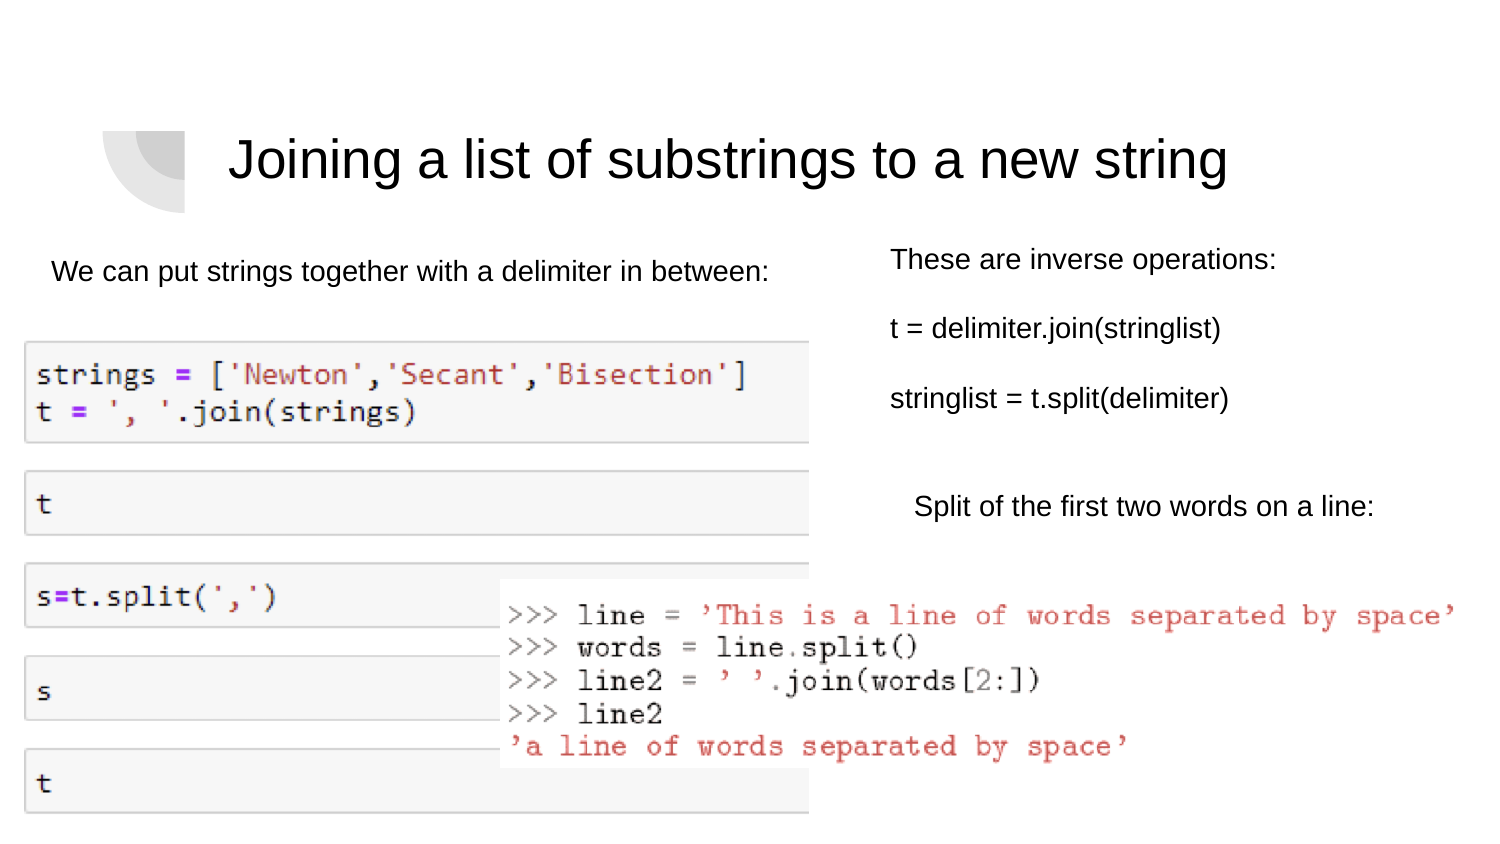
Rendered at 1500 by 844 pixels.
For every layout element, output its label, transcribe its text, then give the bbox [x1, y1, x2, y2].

title Joining a list of substrings to a new string [213, 98, 1368, 237]
text_box These are inverse operations: t = delimiter.join(stringlist) stringlist = t.split(delimiter) [875, 224, 1368, 430]
text_box We can put strings together with a delimiter in between: [35, 237, 875, 303]
text_box Split of the first two words on a line: [898, 472, 1391, 538]
picture [24, 327, 1490, 820]
